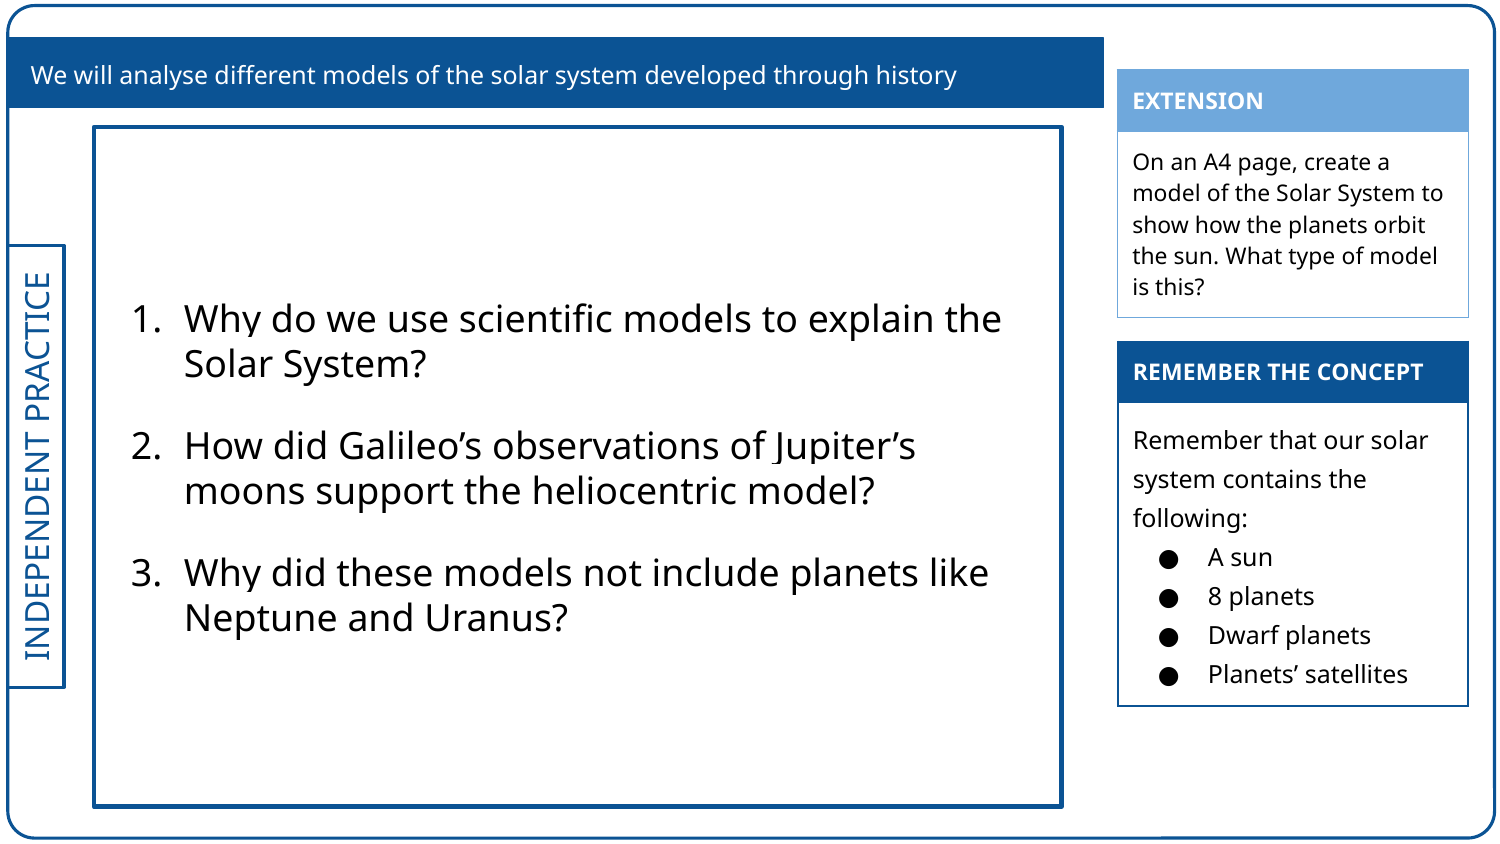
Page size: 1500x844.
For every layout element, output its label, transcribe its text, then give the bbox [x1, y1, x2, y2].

table_header EXTENSION [1118, 71, 1468, 130]
table_header REMEMBER THE CONCEPT [1119, 342, 1467, 402]
text_box Why do we use scientific models to explain the Solar System? How did Galileo’s observations of Jupiter’s moons support the heliocentric model? Why did these models not include planets like Neptune and Uranus? [94, 127, 1062, 807]
table_cell On an A4 page, create a model of the Solar System to show how the planets orbit the sun. What type of model is this? [1118, 132, 1468, 317]
subtitle We will analyse different models of the solar system developed through history [15, 43, 1097, 101]
table_cell Remember that our solar system contains the following: A sun 8 planets Dwarf planets Planets’ satellites [1119, 403, 1467, 705]
